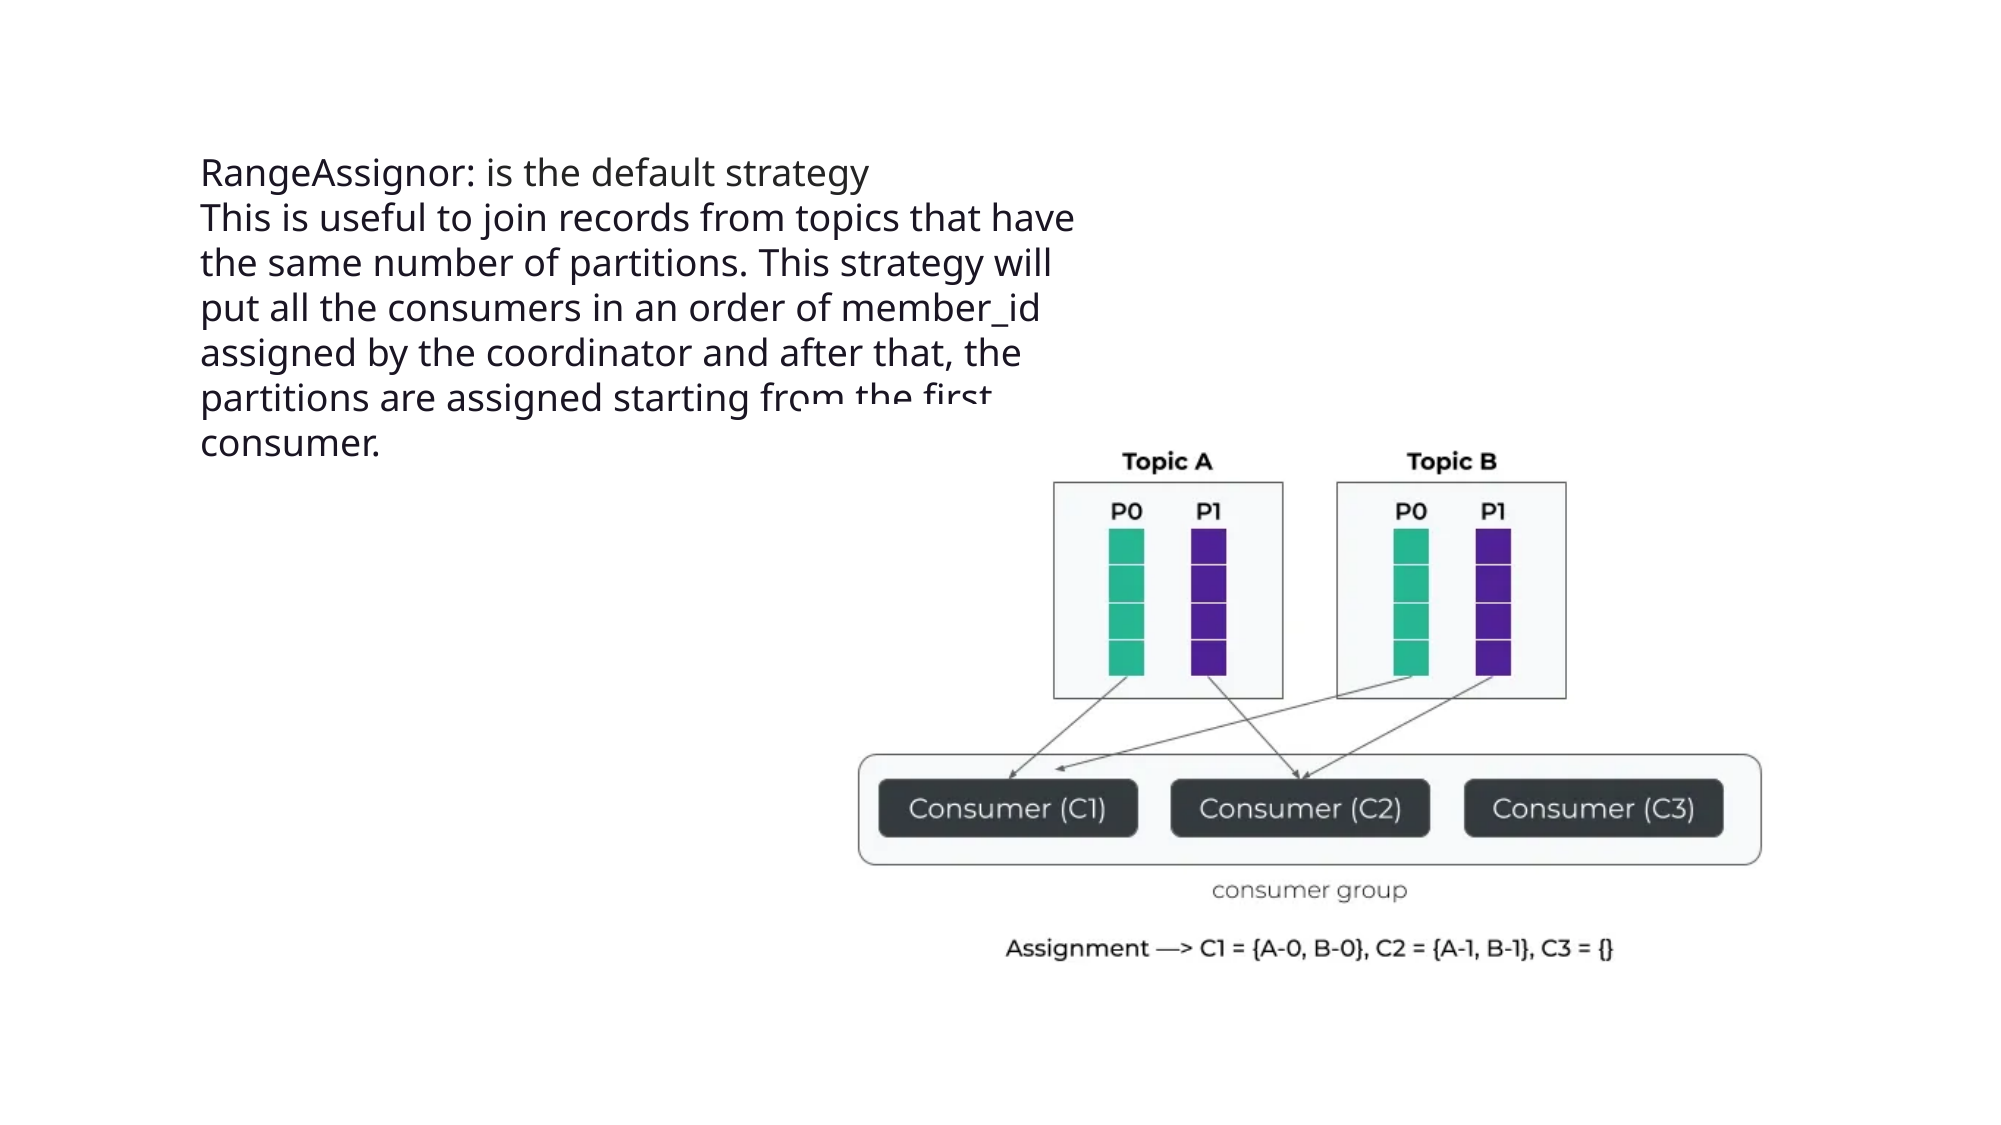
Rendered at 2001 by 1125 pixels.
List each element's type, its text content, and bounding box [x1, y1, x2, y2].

text_box RangeAssignor: is the default strategy This is useful to join records from topics that have the same number of partitions. This strategy will put all the consumers in an order of member_id assigned by the coordinator and after that, the partitions are assigned starting from the first consumer. [185, 141, 1092, 472]
picture [801, 404, 1815, 998]
